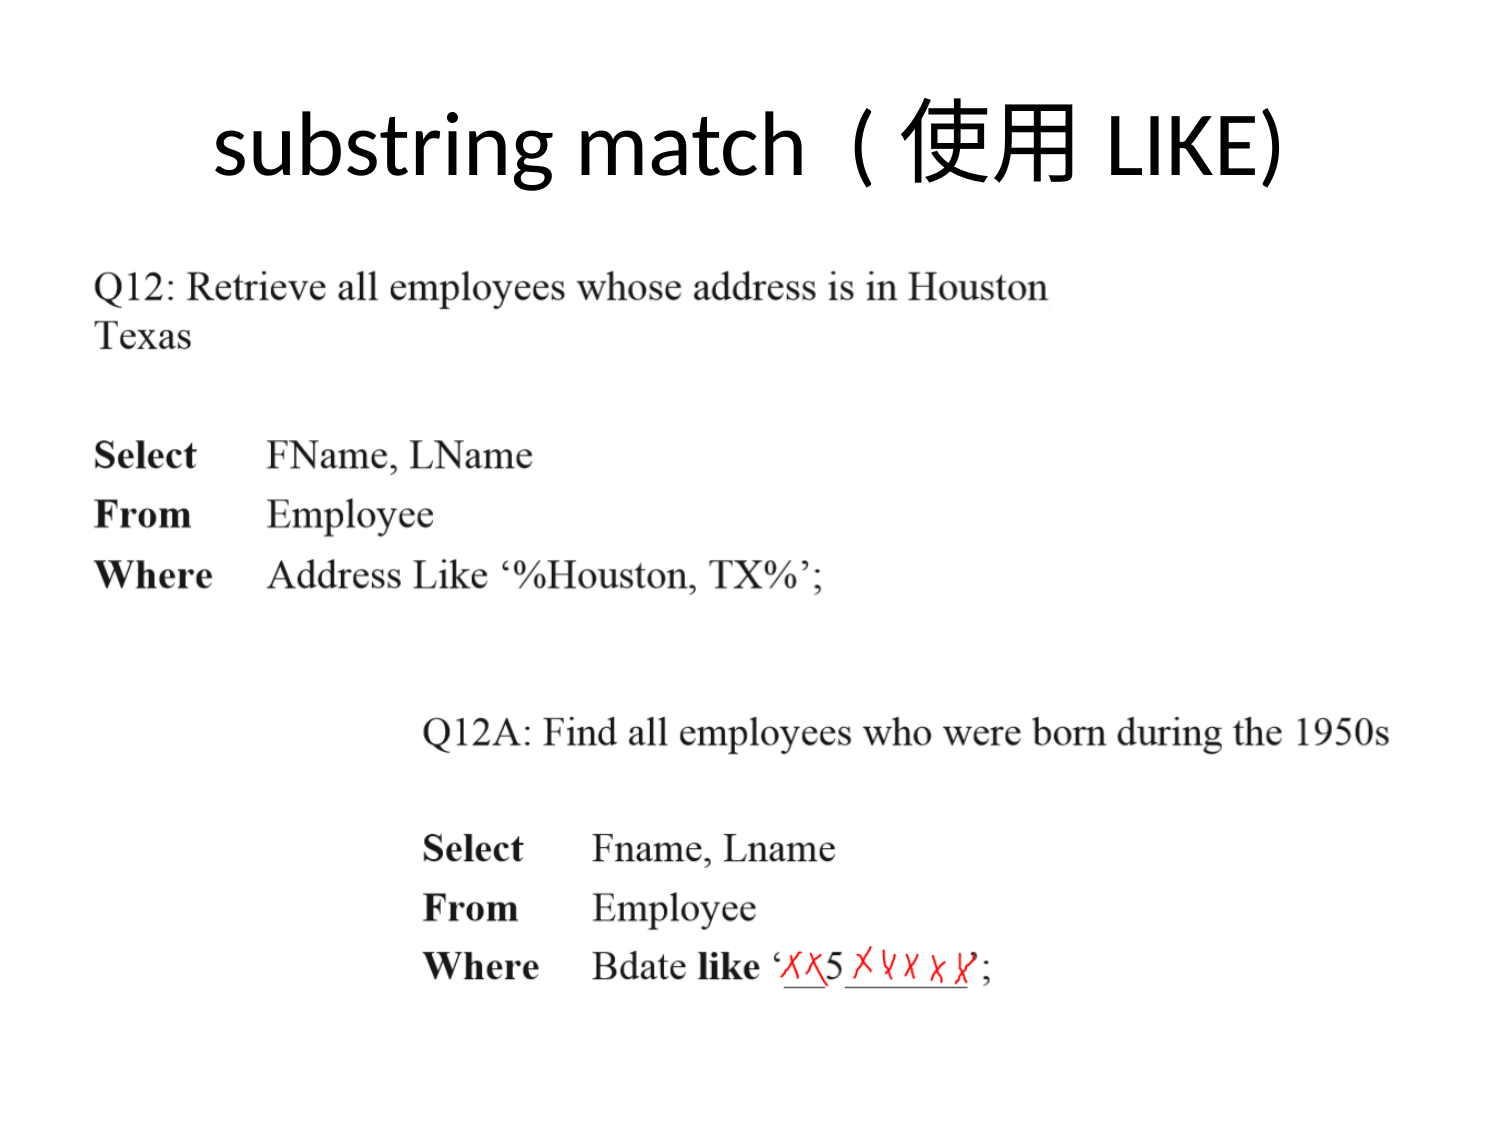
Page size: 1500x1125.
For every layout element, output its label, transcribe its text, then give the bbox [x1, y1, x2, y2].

title substring match (使用LIKE) [75, 45, 1425, 233]
picture [418, 703, 1394, 1001]
picture [88, 266, 1050, 610]
